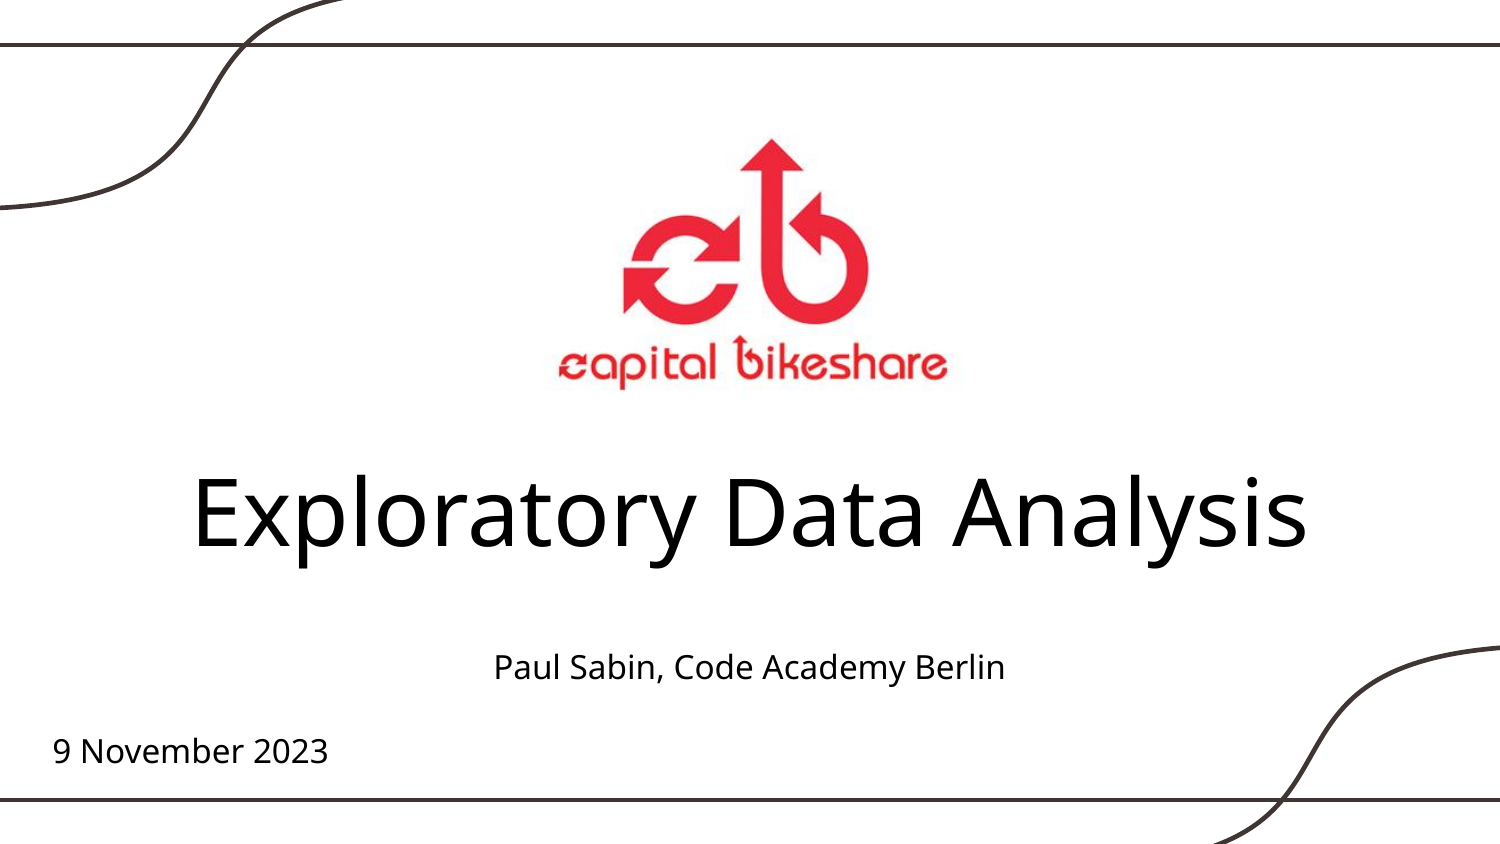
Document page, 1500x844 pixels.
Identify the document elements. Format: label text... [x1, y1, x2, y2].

picture [526, 117, 974, 406]
subtitle Paul Sabin, Code Academy Berlin [170, 631, 1330, 704]
title Exploratory Data Analysis [170, 404, 1330, 581]
text_box 9 November 2023 [0, 715, 382, 788]
